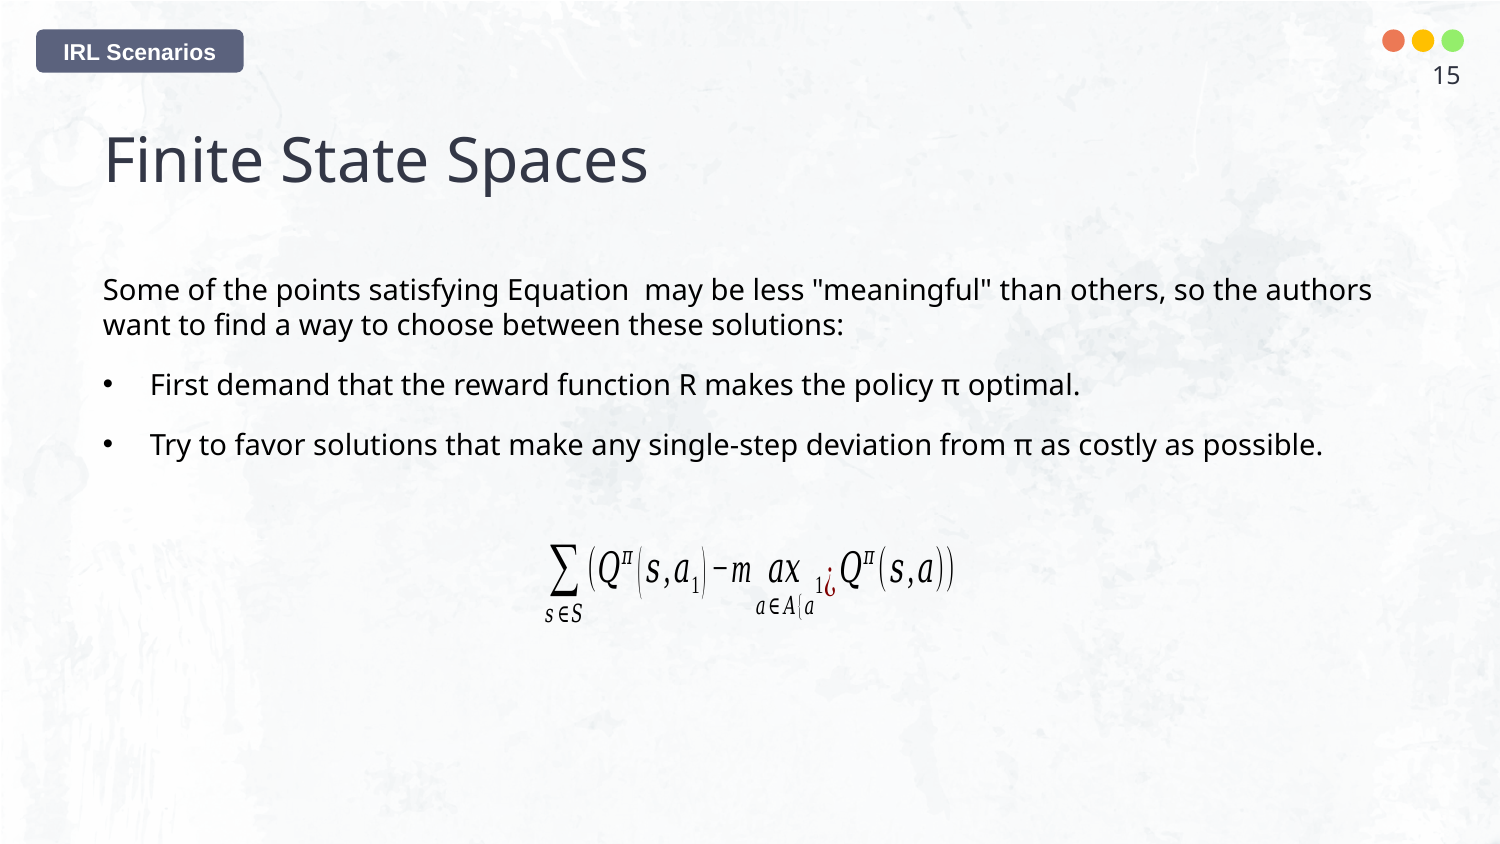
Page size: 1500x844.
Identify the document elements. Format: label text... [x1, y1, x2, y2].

text_box [1441, 29, 1464, 51]
picture [2, 2, 1500, 844]
text_box [1382, 29, 1405, 51]
text_box 15 [1025, 51, 1476, 112]
title Finite State Spaces [88, 93, 1354, 210]
text_box IRL Scenarios [33, 27, 246, 75]
text_box [1411, 29, 1435, 51]
